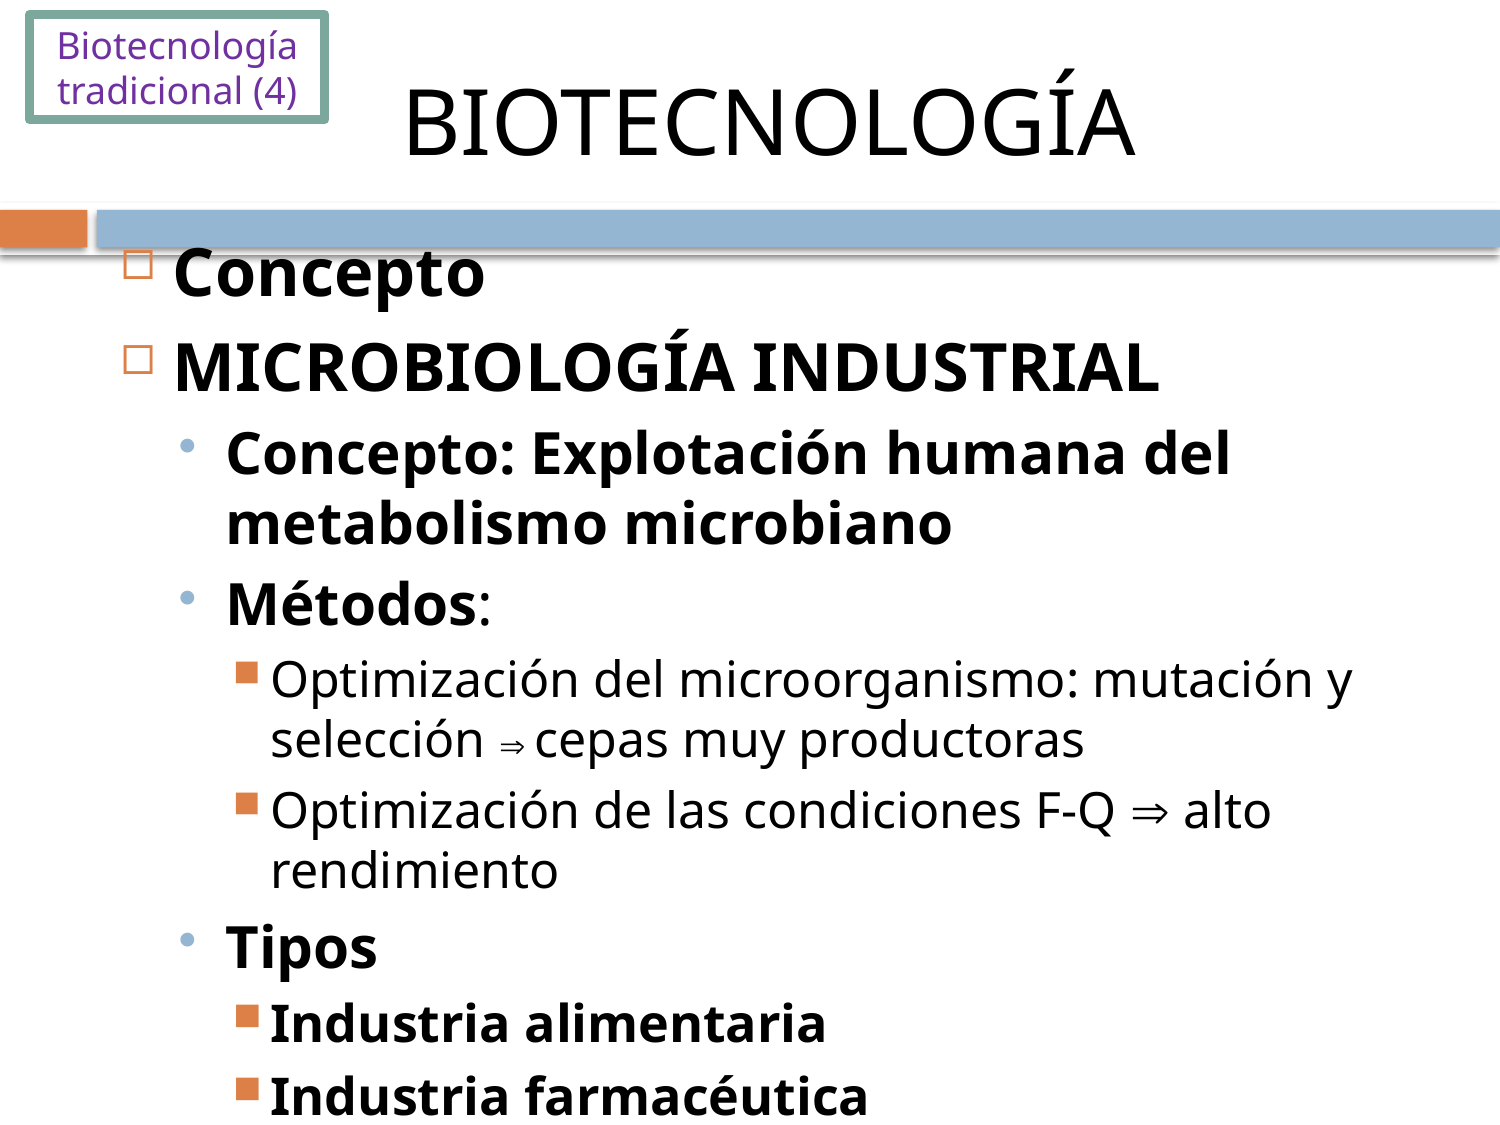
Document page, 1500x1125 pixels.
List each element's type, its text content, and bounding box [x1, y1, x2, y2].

title BIOTECNOLOGÍA [100, 37, 1439, 201]
text_box Biotecnología tradicional (4) [29, 14, 325, 120]
list Concepto MICROBIOLOGÍA INDUSTRIAL Concepto: Explotación humana del metabolismo microbiano Métodos: Optimización del microorganismo: mutación y selección  cepas muy productoras Optimización de las condiciones F-Q  alto rendimiento Tipos Industria alimentaria Industria farmacéutica [105, 222, 1444, 1086]
